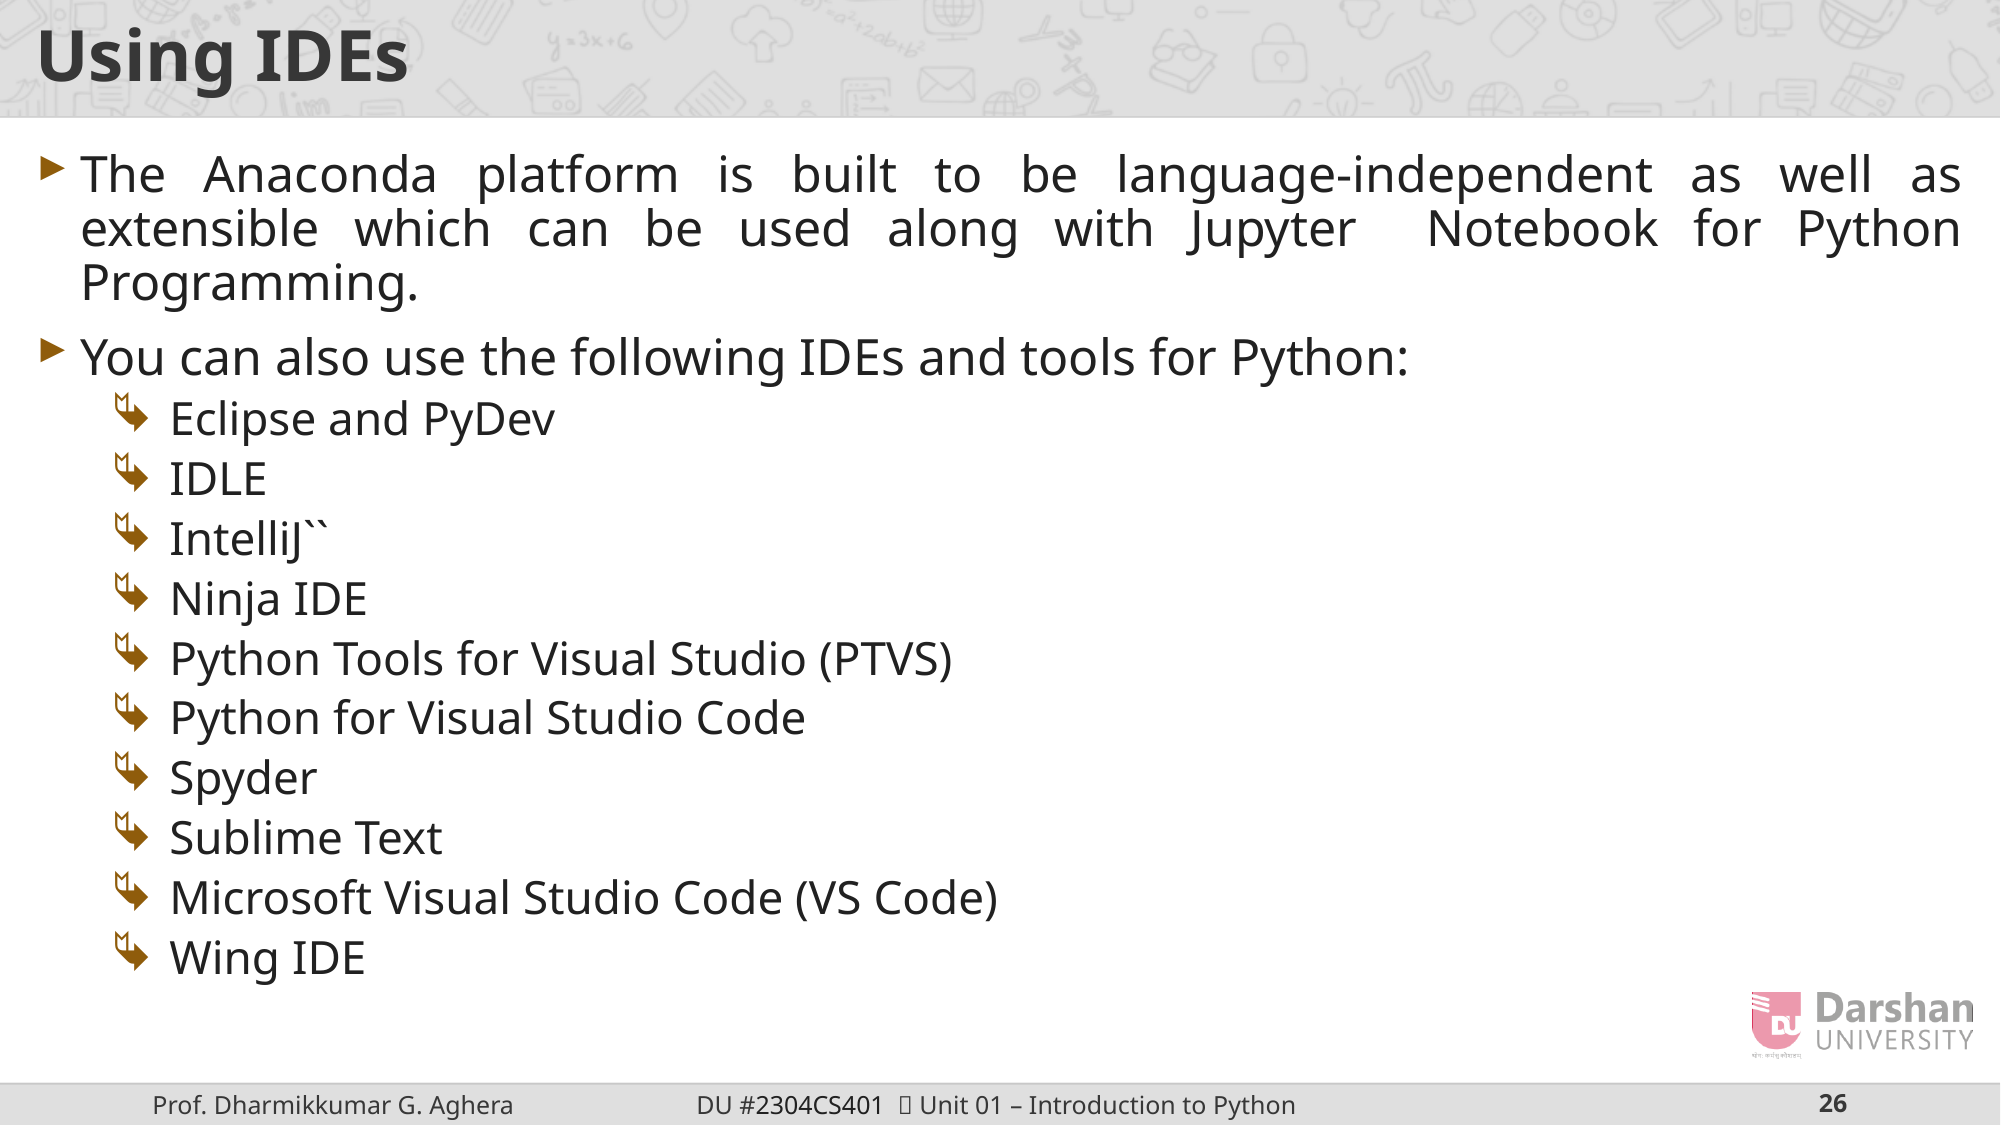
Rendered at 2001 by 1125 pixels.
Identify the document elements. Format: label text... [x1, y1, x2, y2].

title Using IDEs [0, 0, 2000, 117]
list The Anaconda platform is built to be language-independent as well as extensible which can be used along with Jupyter Notebook for Python Programming. You can also use the following IDEs and tools for Python: Eclipse and PyDev IDLE IntelliJ`` Ninja IDE Python Tools for Visual Studio (PTVS) Python for Visual Studio Code Spyder Sublime Text Microsoft Visual Studio Code (VS Code) Wing IDE [21, 141, 1979, 1059]
